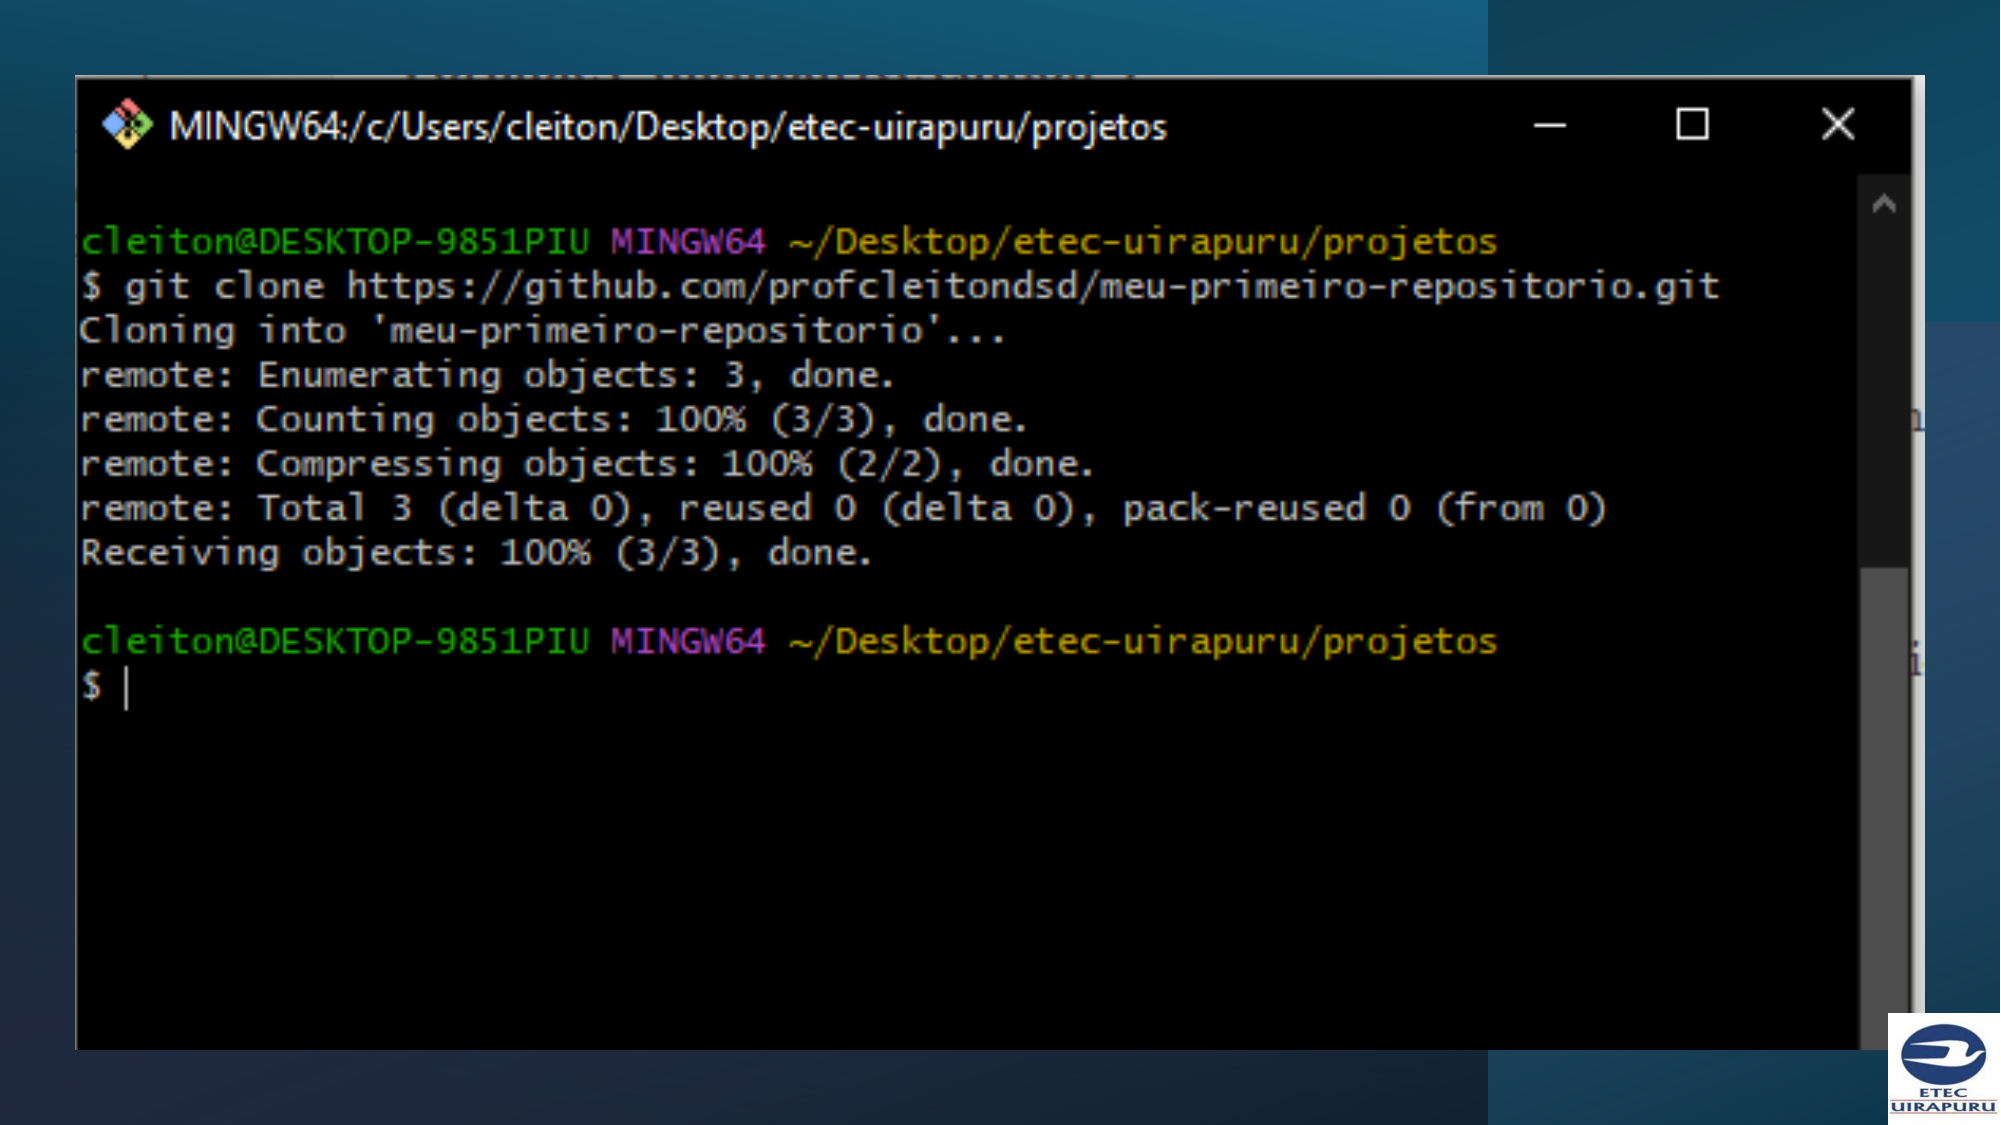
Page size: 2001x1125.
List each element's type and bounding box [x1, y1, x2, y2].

picture [1888, 1012, 2000, 1125]
text_box [0, 0, 1489, 321]
text_box [0, 321, 1888, 1125]
text_box [1489, 0, 2000, 321]
list [74, 74, 1926, 1051]
text_box [1926, 321, 2000, 1012]
